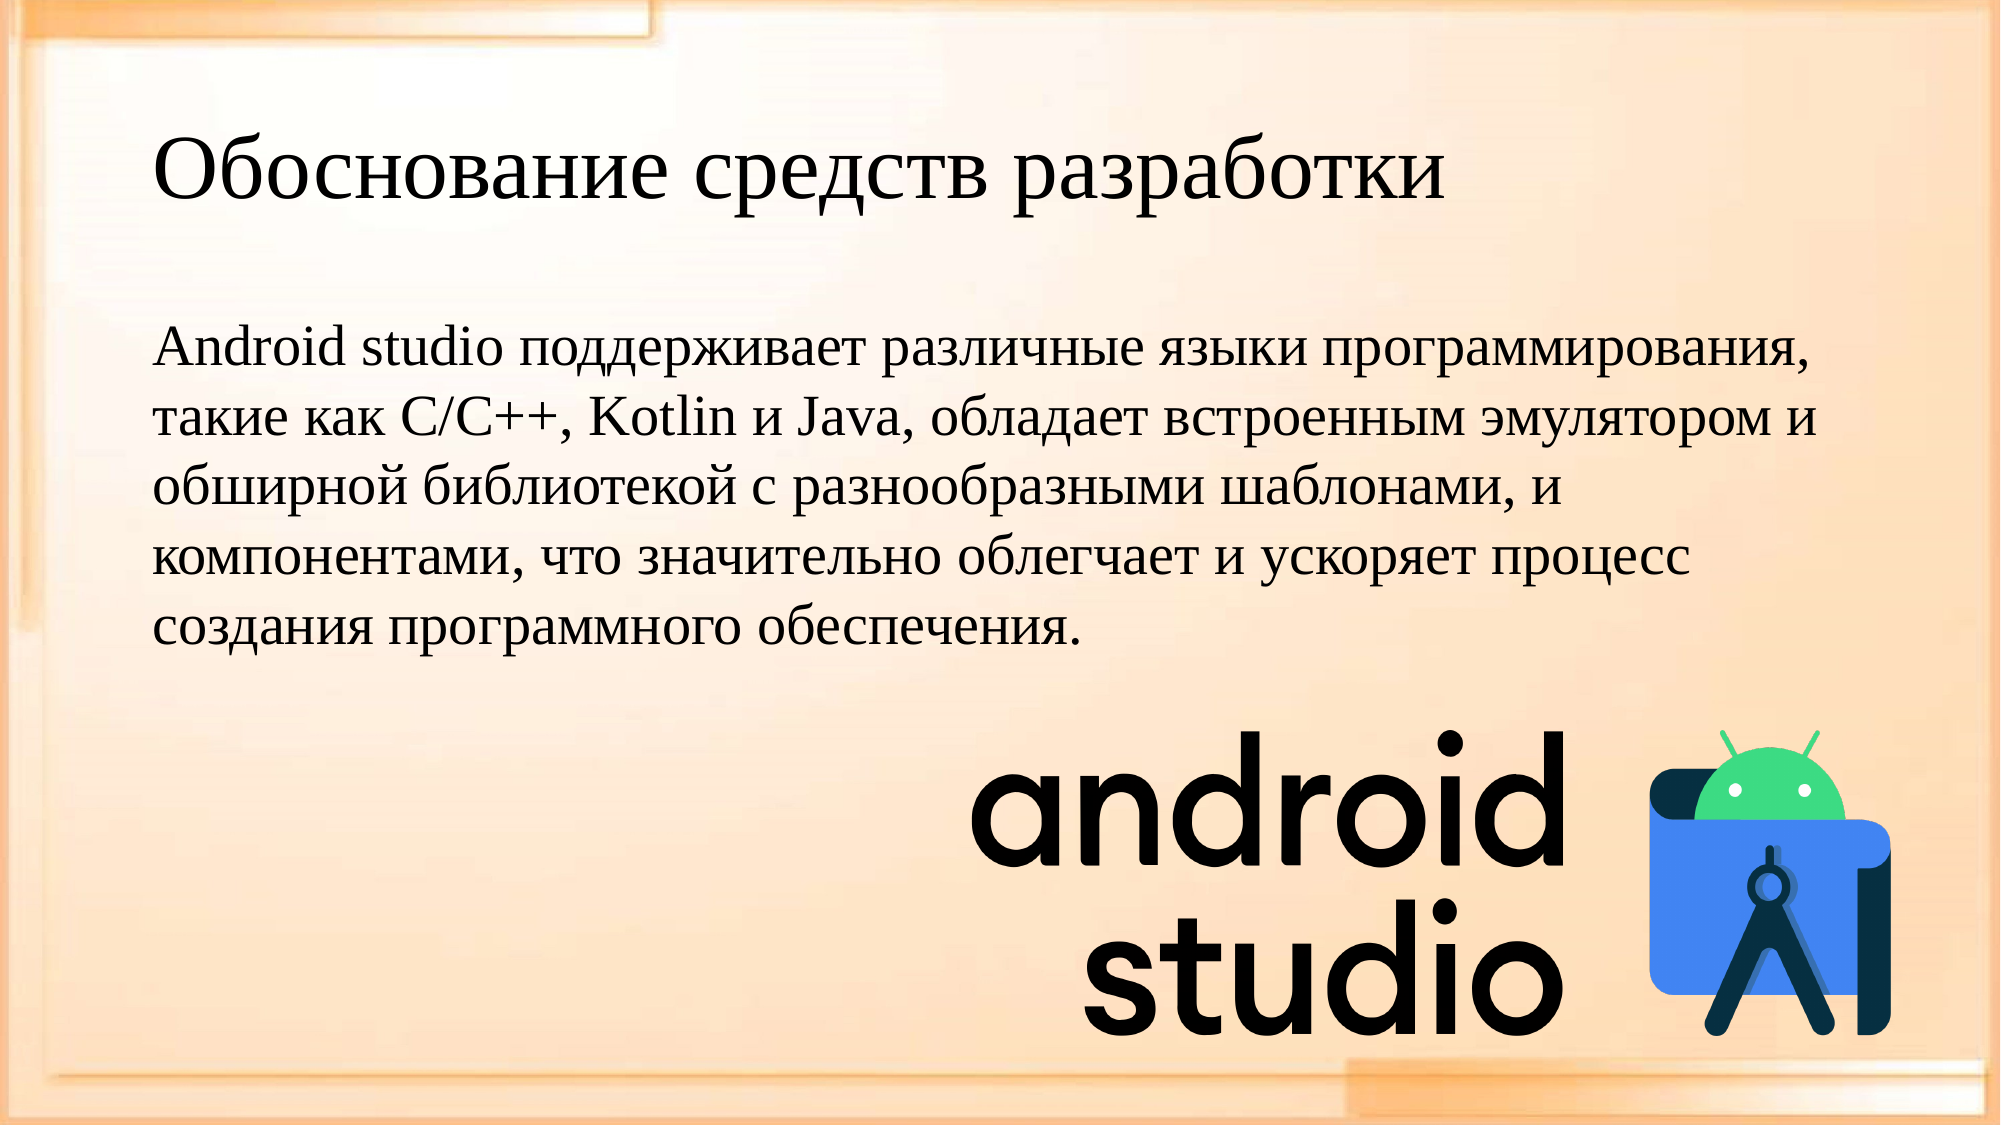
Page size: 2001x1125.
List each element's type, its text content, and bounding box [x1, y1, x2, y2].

list Android studio поддерживает различные языки программирования, такие как C/C++, Kotlin и Java, обладает встроенным эмулятором и обширной библиотекой с разнообразными шаблонами, и компонентами, что значительно облегчает и ускоряет процесс создания программного обеспечения. [137, 299, 1863, 1014]
title Обоснование средств разработки [137, 59, 1863, 278]
picture [0, 0, 2001, 1125]
